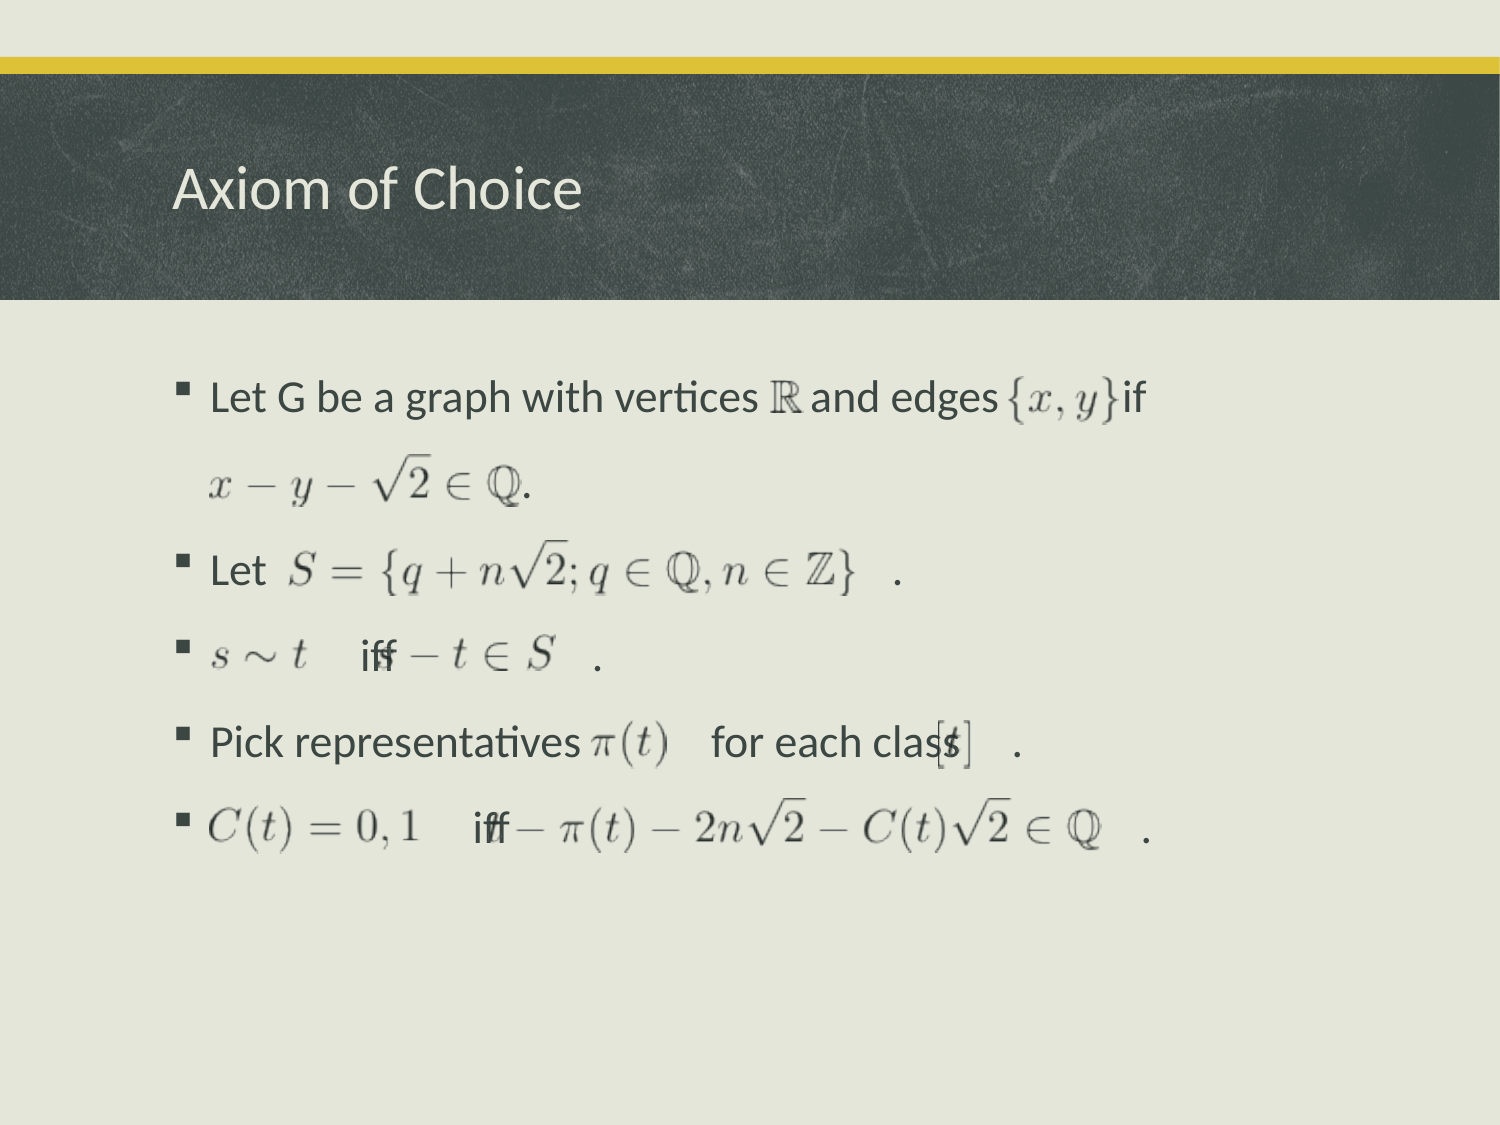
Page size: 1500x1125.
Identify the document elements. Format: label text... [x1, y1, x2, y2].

list Let G be a graph with vertices and edges if . Let . iff . Pick representatives for each class . iff . [157, 359, 1343, 1014]
picture [487, 798, 1102, 853]
picture [209, 454, 522, 507]
picture [288, 540, 858, 596]
picture [591, 720, 667, 769]
picture [770, 379, 804, 413]
picture [209, 805, 420, 854]
picture [0, 74, 1500, 300]
picture [378, 634, 556, 671]
title Axiom of Choice [157, 76, 1343, 300]
picture [1008, 376, 1119, 425]
picture [210, 639, 309, 671]
picture [938, 720, 973, 769]
